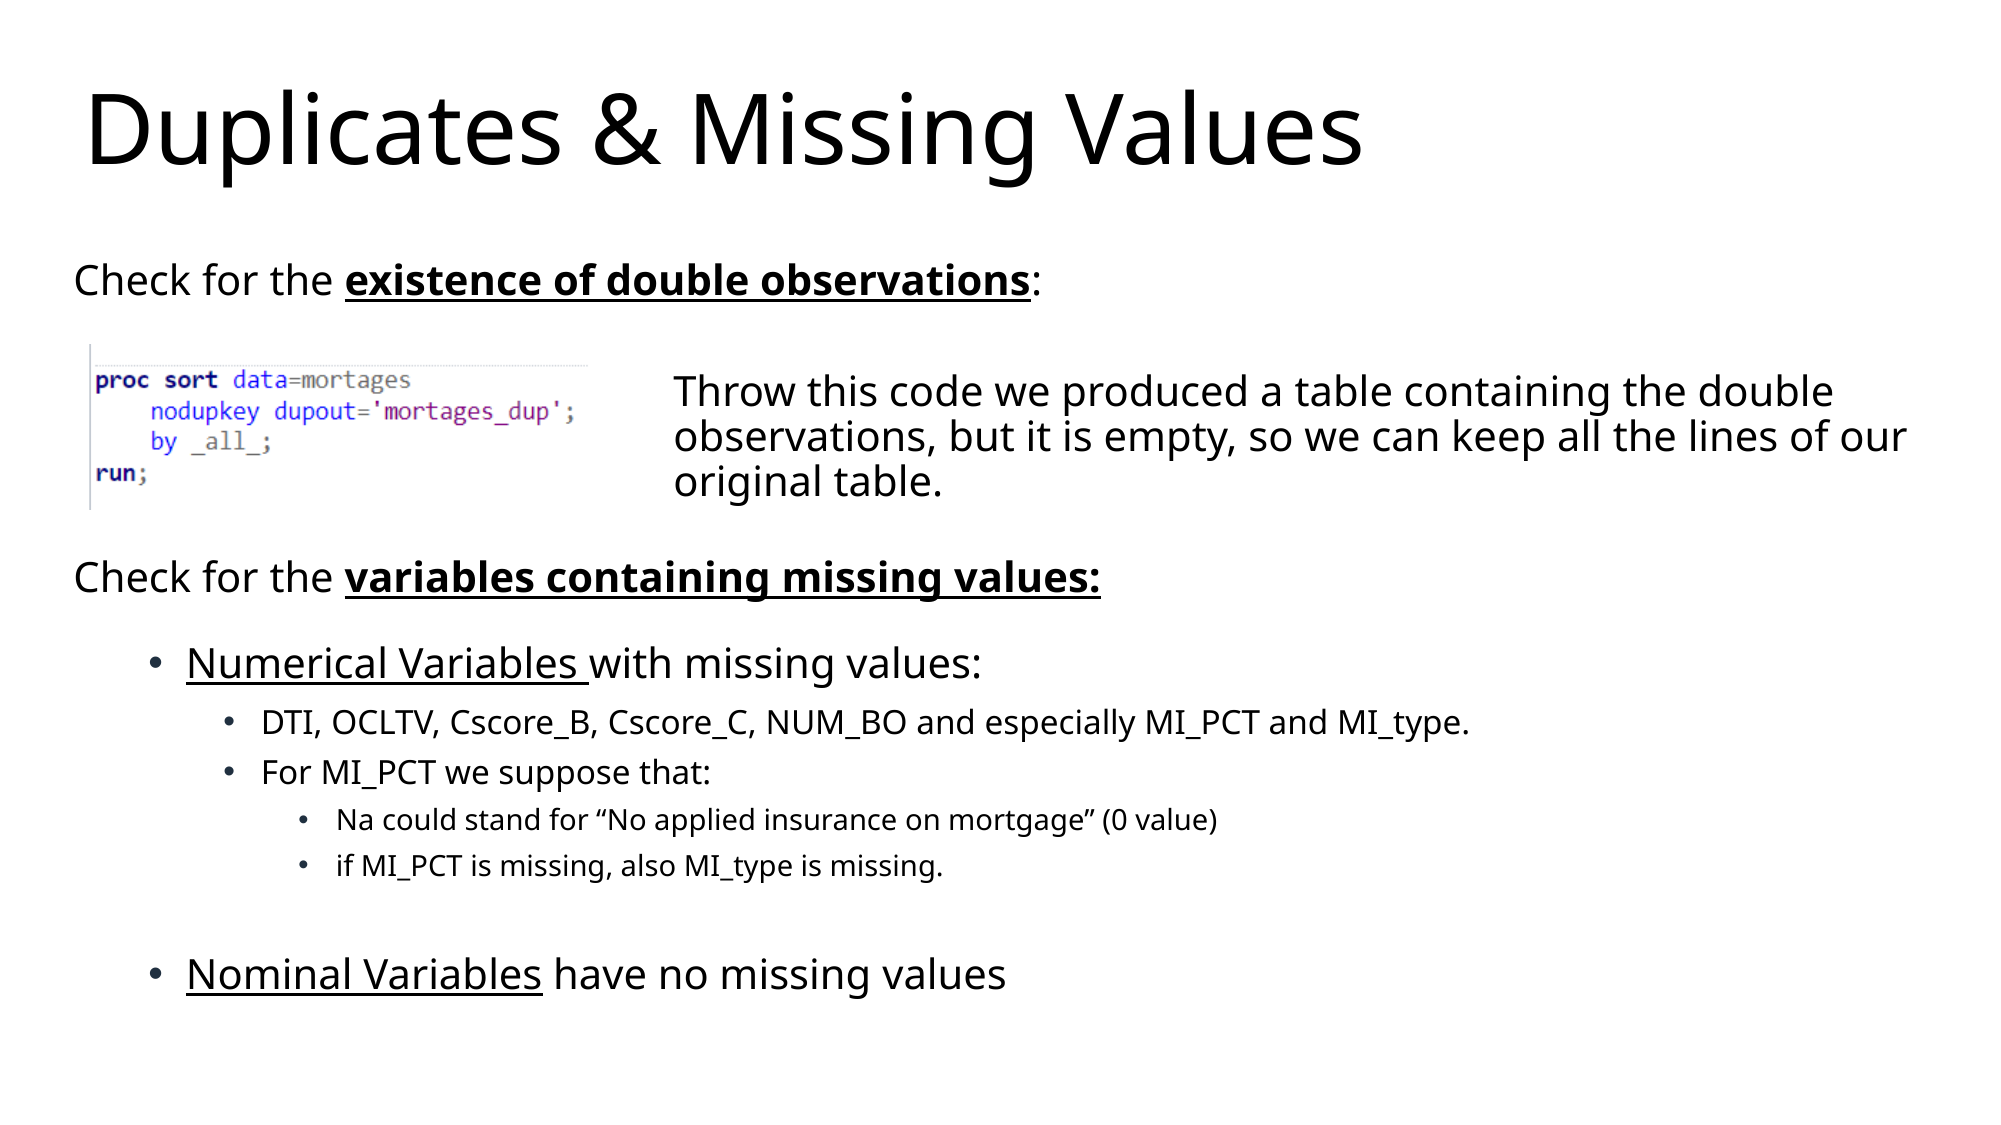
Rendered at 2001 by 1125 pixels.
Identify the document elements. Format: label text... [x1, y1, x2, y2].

picture [81, 344, 589, 510]
list Check for the existence of double observations: Throw this code we produced a table containing the double observations, but it is empty, so we can keep all the lines of our original table. Check for the variables containing missing values: Numerical Variables with missing values: DTI, OCLTV, Cscore_B, Cscore_C, NUM_BO and especially MI_PCT and MI_type. For MI_PCT we suppose that: Na could stand for “No applied insurance on mortgage” (0 value) if MI_PCT is missing, also MI_type is missing. Nominal Variables have no missing values [58, 241, 1980, 1095]
title Duplicates & Missing Values [68, 59, 1794, 193]
